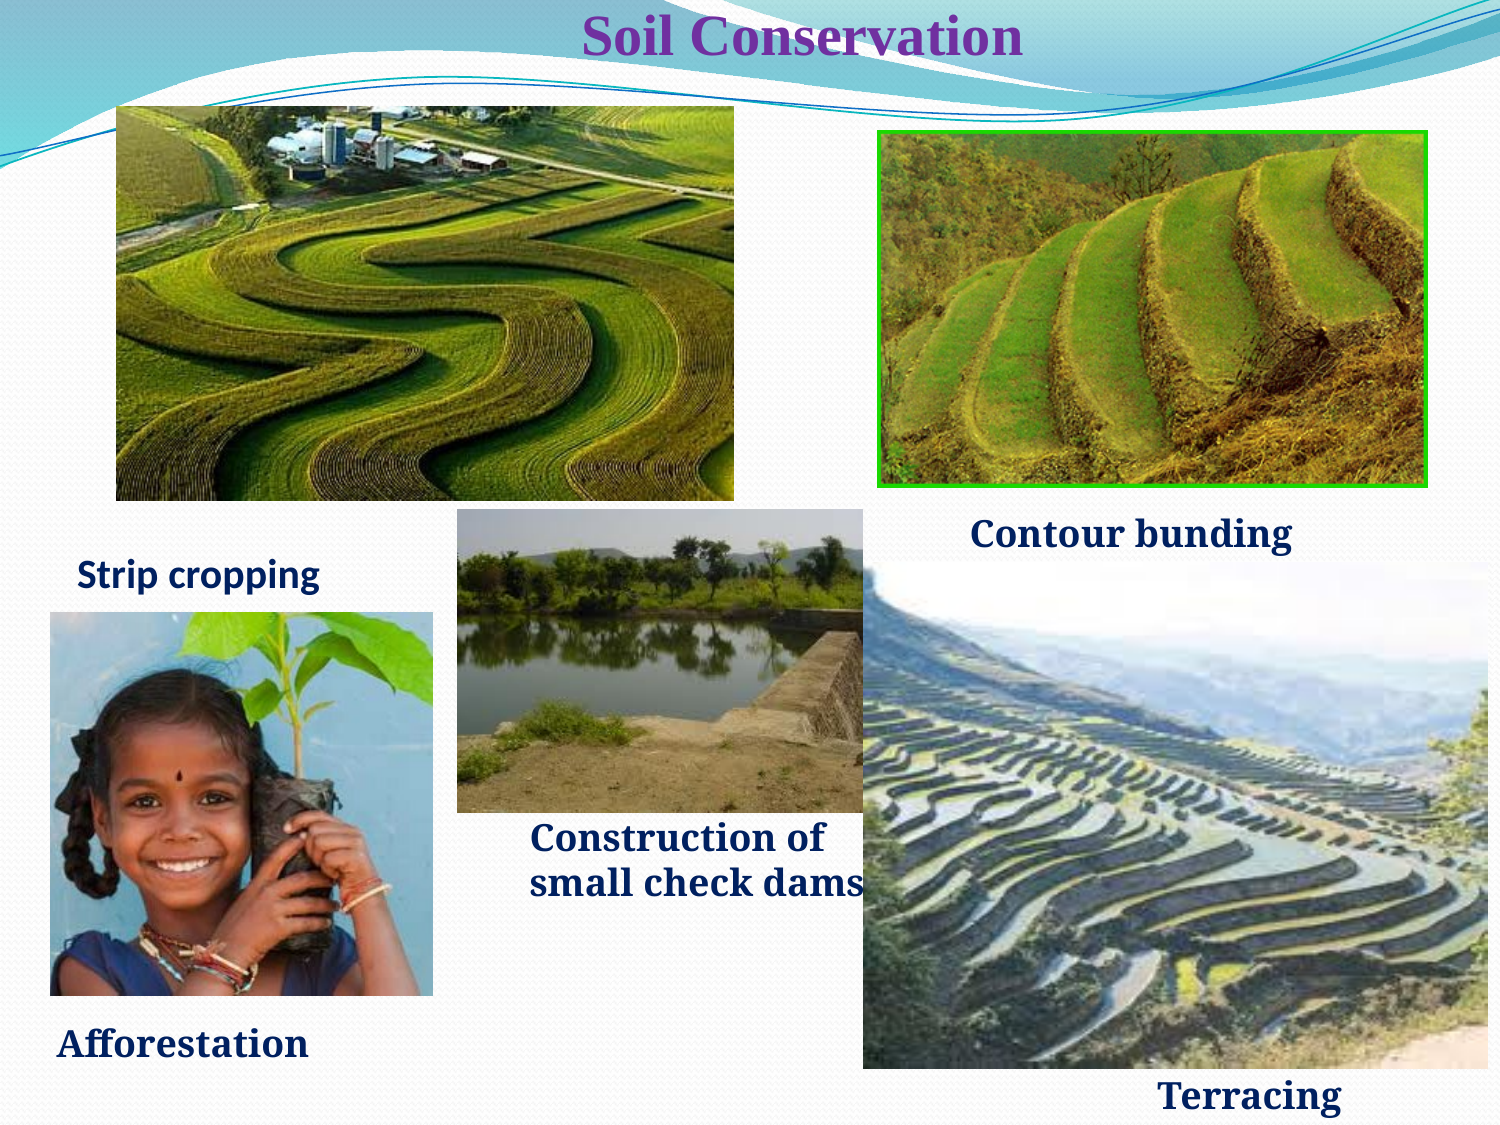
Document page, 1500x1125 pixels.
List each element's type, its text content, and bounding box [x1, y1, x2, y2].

text_box Strip cropping [62, 289, 425, 611]
picture [876, 130, 1428, 489]
text_box Afforestation [41, 1012, 335, 1073]
text_box Contour bunding [954, 501, 1318, 561]
picture [49, 612, 433, 996]
text_box Soil Conservation [566, 0, 1039, 75]
text_box Terracing [1142, 1081, 1357, 1124]
text_box Construction of small check dams [514, 825, 856, 912]
picture [863, 562, 1488, 1069]
picture [457, 509, 863, 813]
picture [115, 106, 735, 501]
